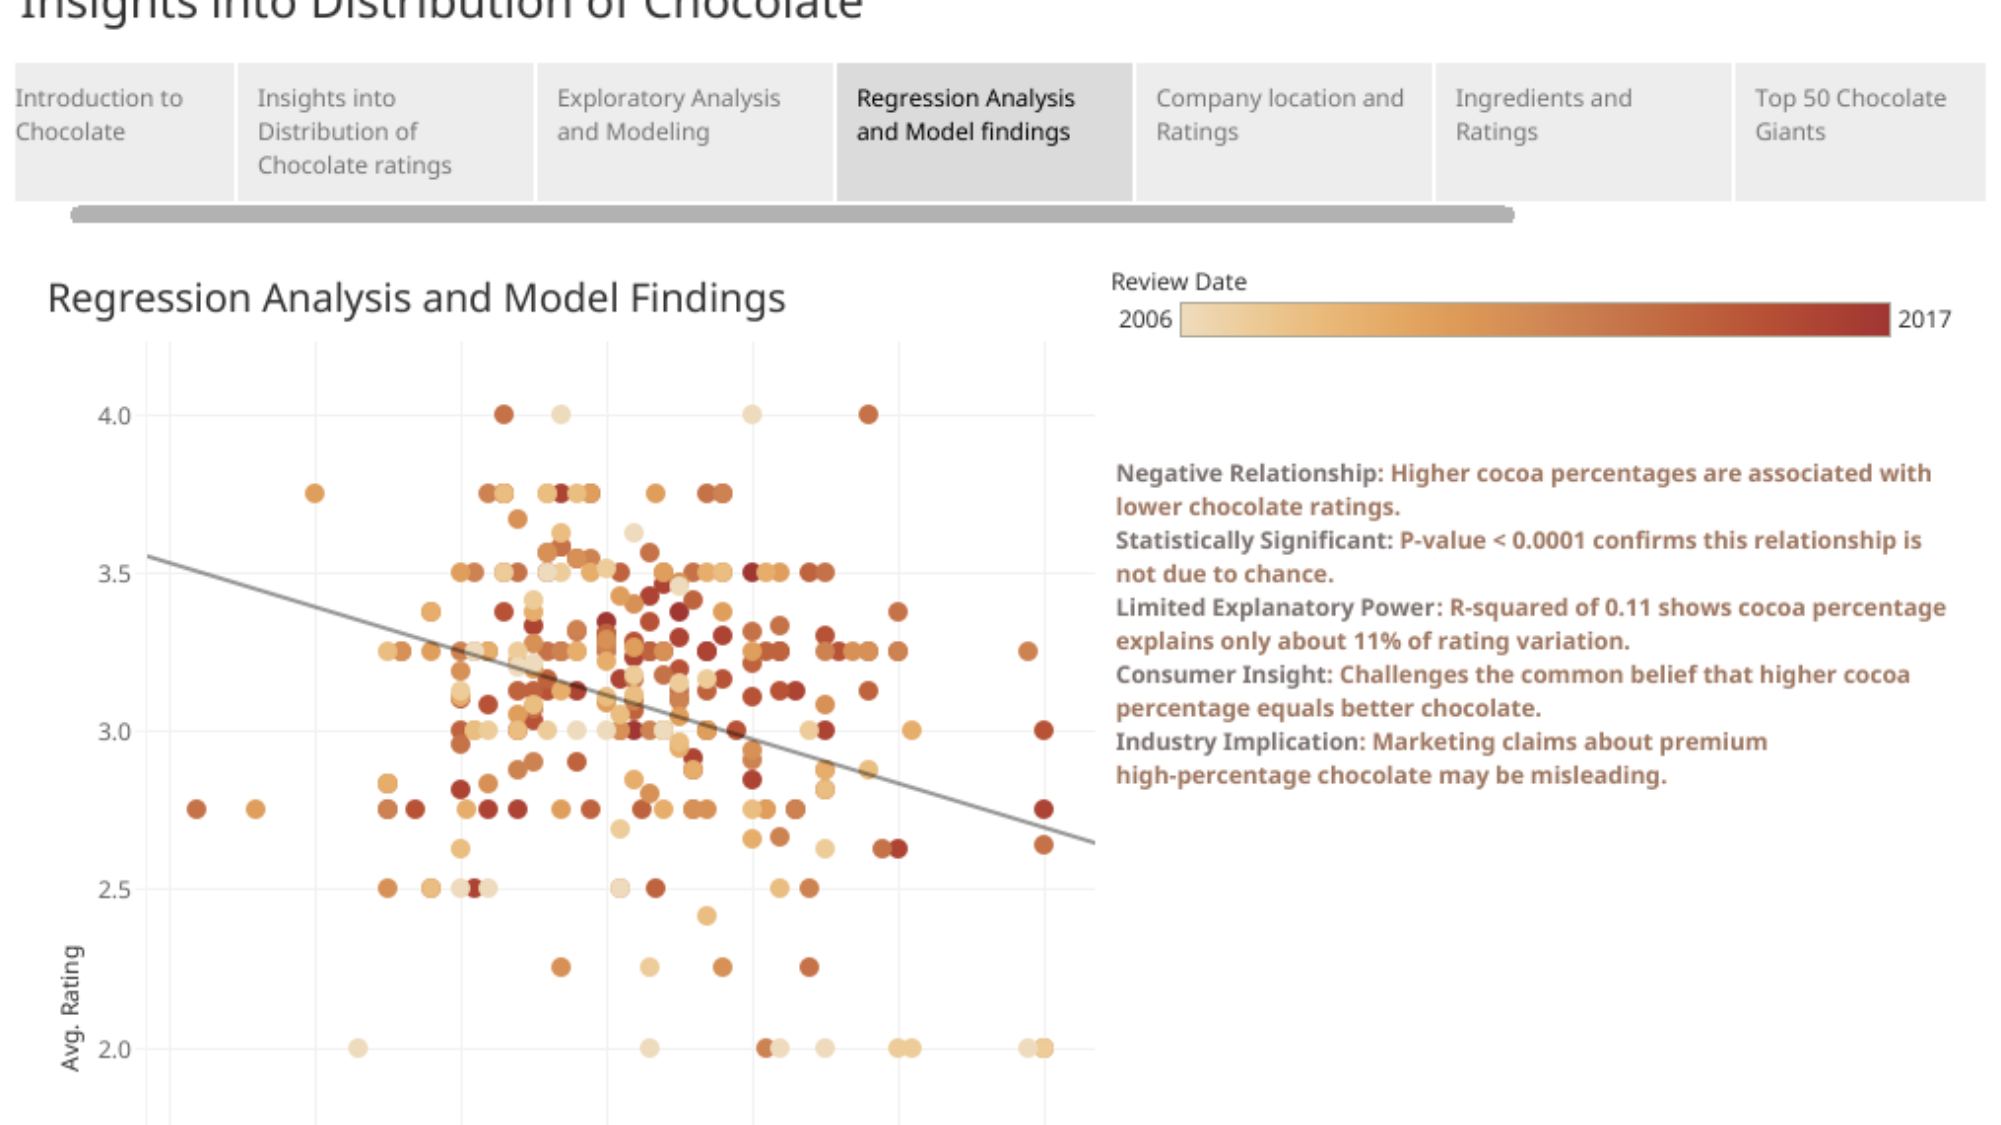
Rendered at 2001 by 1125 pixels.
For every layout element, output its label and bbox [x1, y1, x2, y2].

list [0, 0, 2000, 1125]
